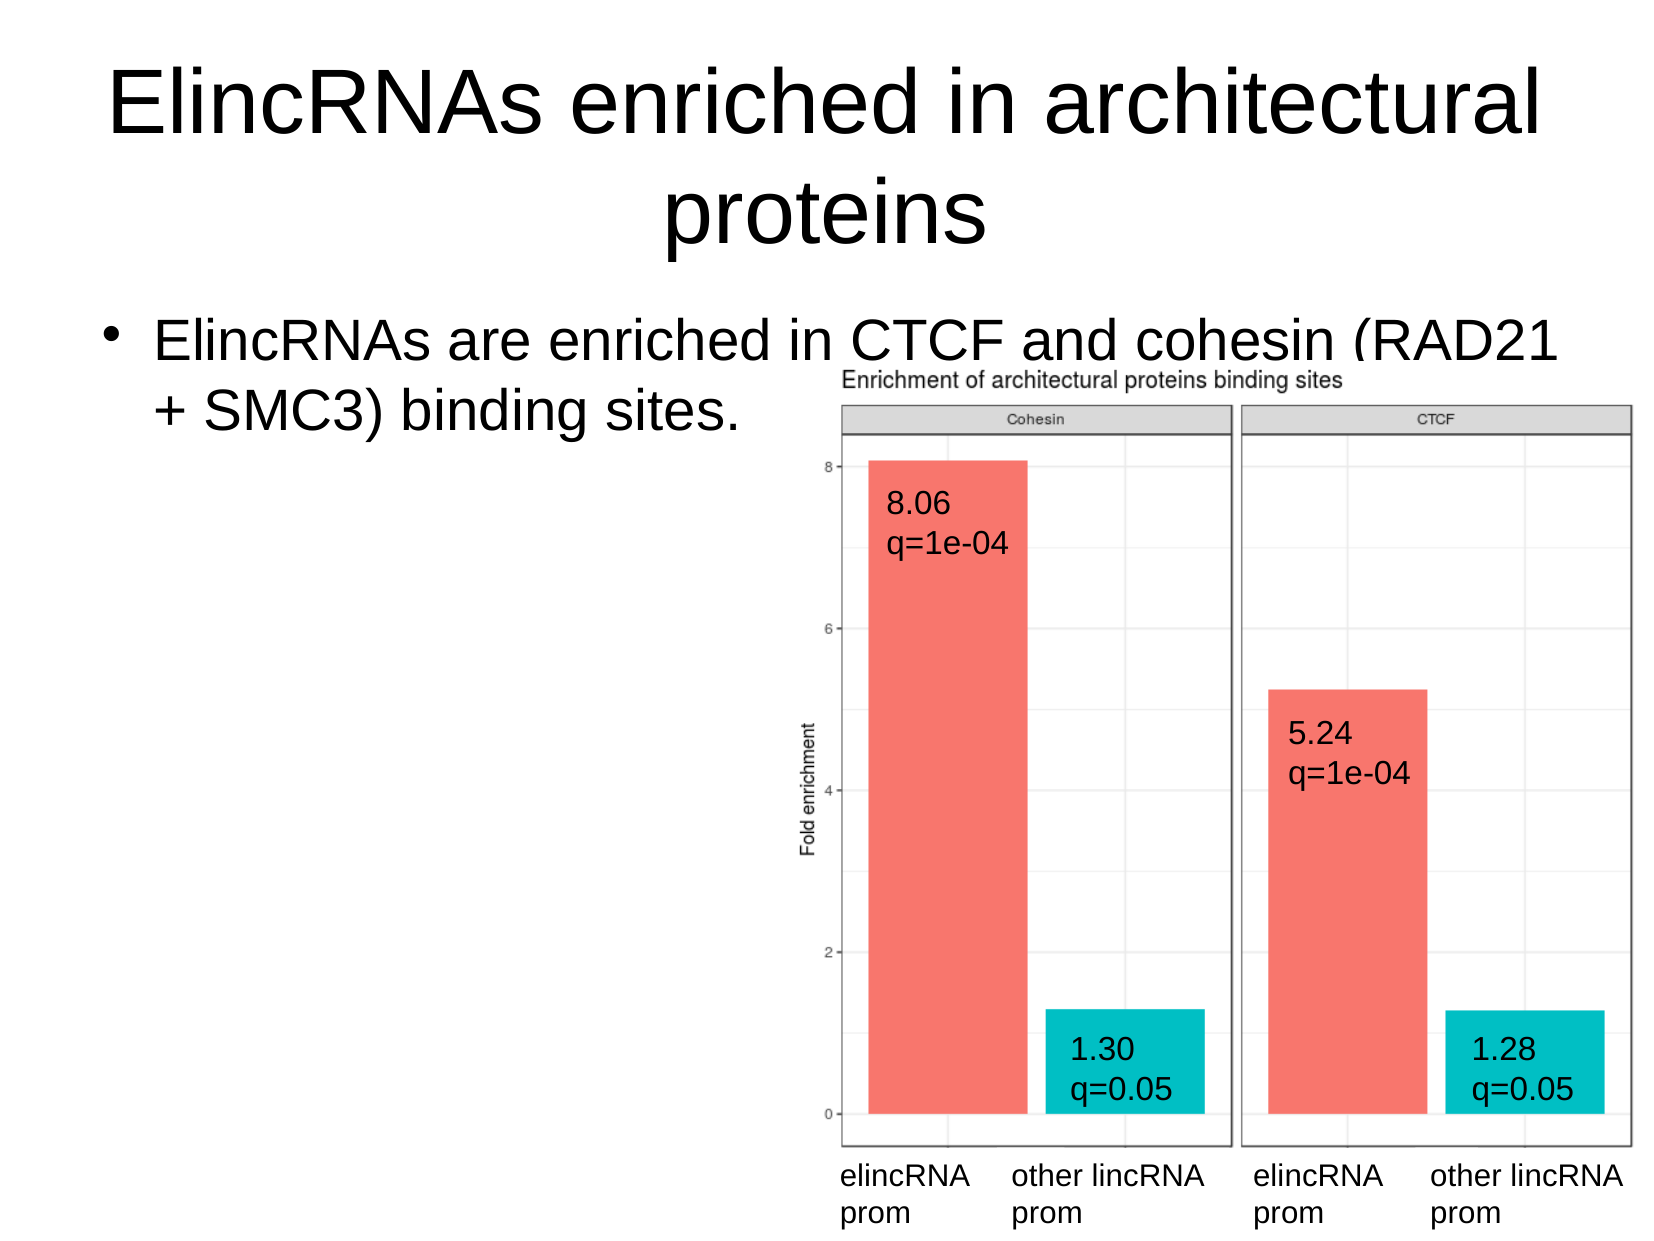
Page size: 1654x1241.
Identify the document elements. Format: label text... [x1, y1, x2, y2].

text_box other lincRNA prom [1415, 1147, 1654, 1232]
text_box elincRNA prom [824, 1223, 996, 1232]
text_box ElincRNAs enriched in architectural proteins [82, 49, 1570, 255]
text_box elincRNA prom [1238, 1223, 1415, 1232]
picture [791, 361, 1642, 1216]
text_box other lincRNA prom [996, 1223, 1230, 1232]
text_box ElincRNAs are enriched in CTCF and cohesin (RAD21 + SMC3) binding sites. [82, 301, 1570, 1020]
